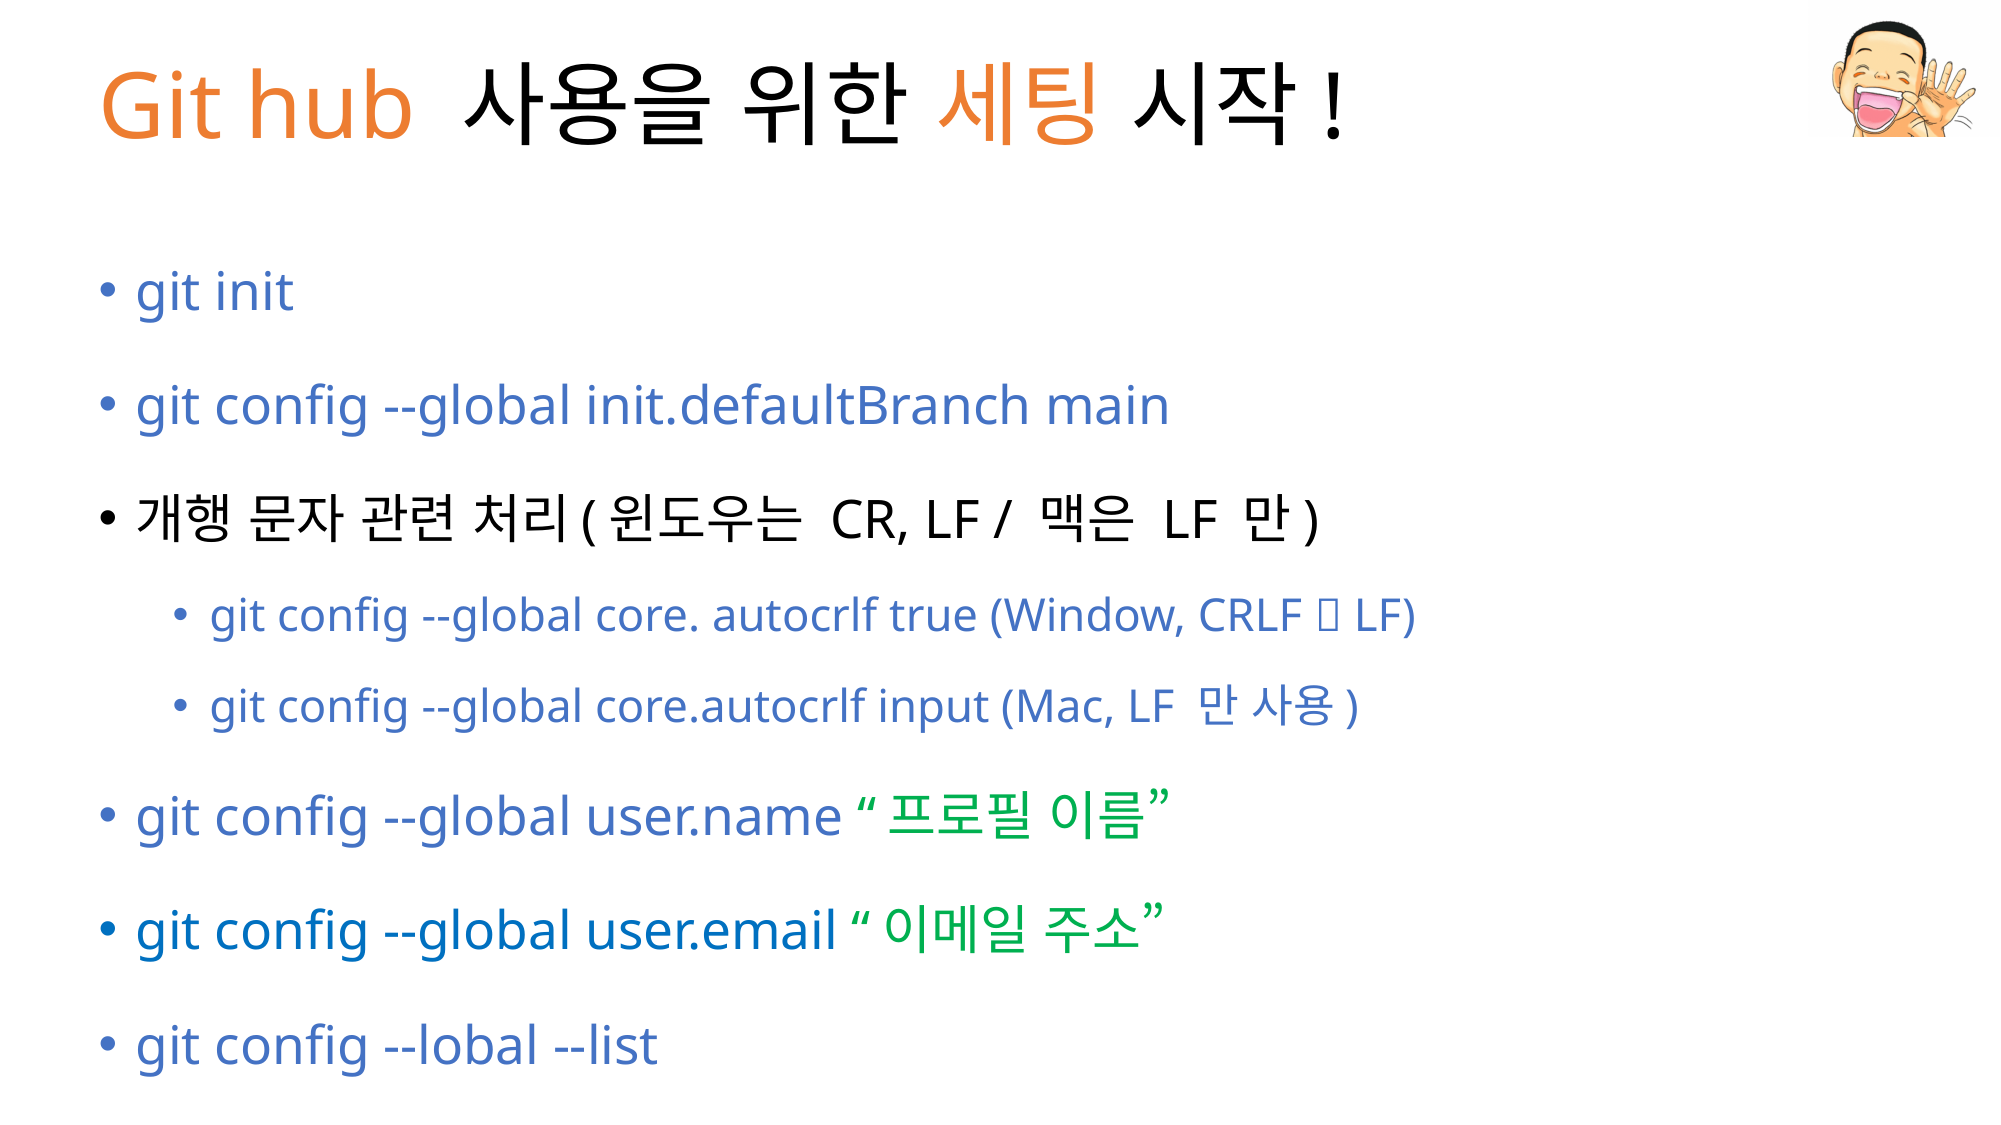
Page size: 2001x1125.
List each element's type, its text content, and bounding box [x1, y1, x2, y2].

picture [1931, 0, 2000, 137]
list git init git config --global init.defaultBranch main 개행 문자 관련 처리(윈도우는 CR, LF / 맥은 LF 만) git config --global core. autocrlf true (Window, CRLF  LF) git config --global core.autocrlf input (Mac, LF 만 사용) git config --global user.name “프로필 이름” git config --global user.email “이메일 주소” git config --lobal --list [83, 217, 1931, 1088]
title Git hub 사용을 위한 세팅 시작! [83, 0, 1931, 217]
